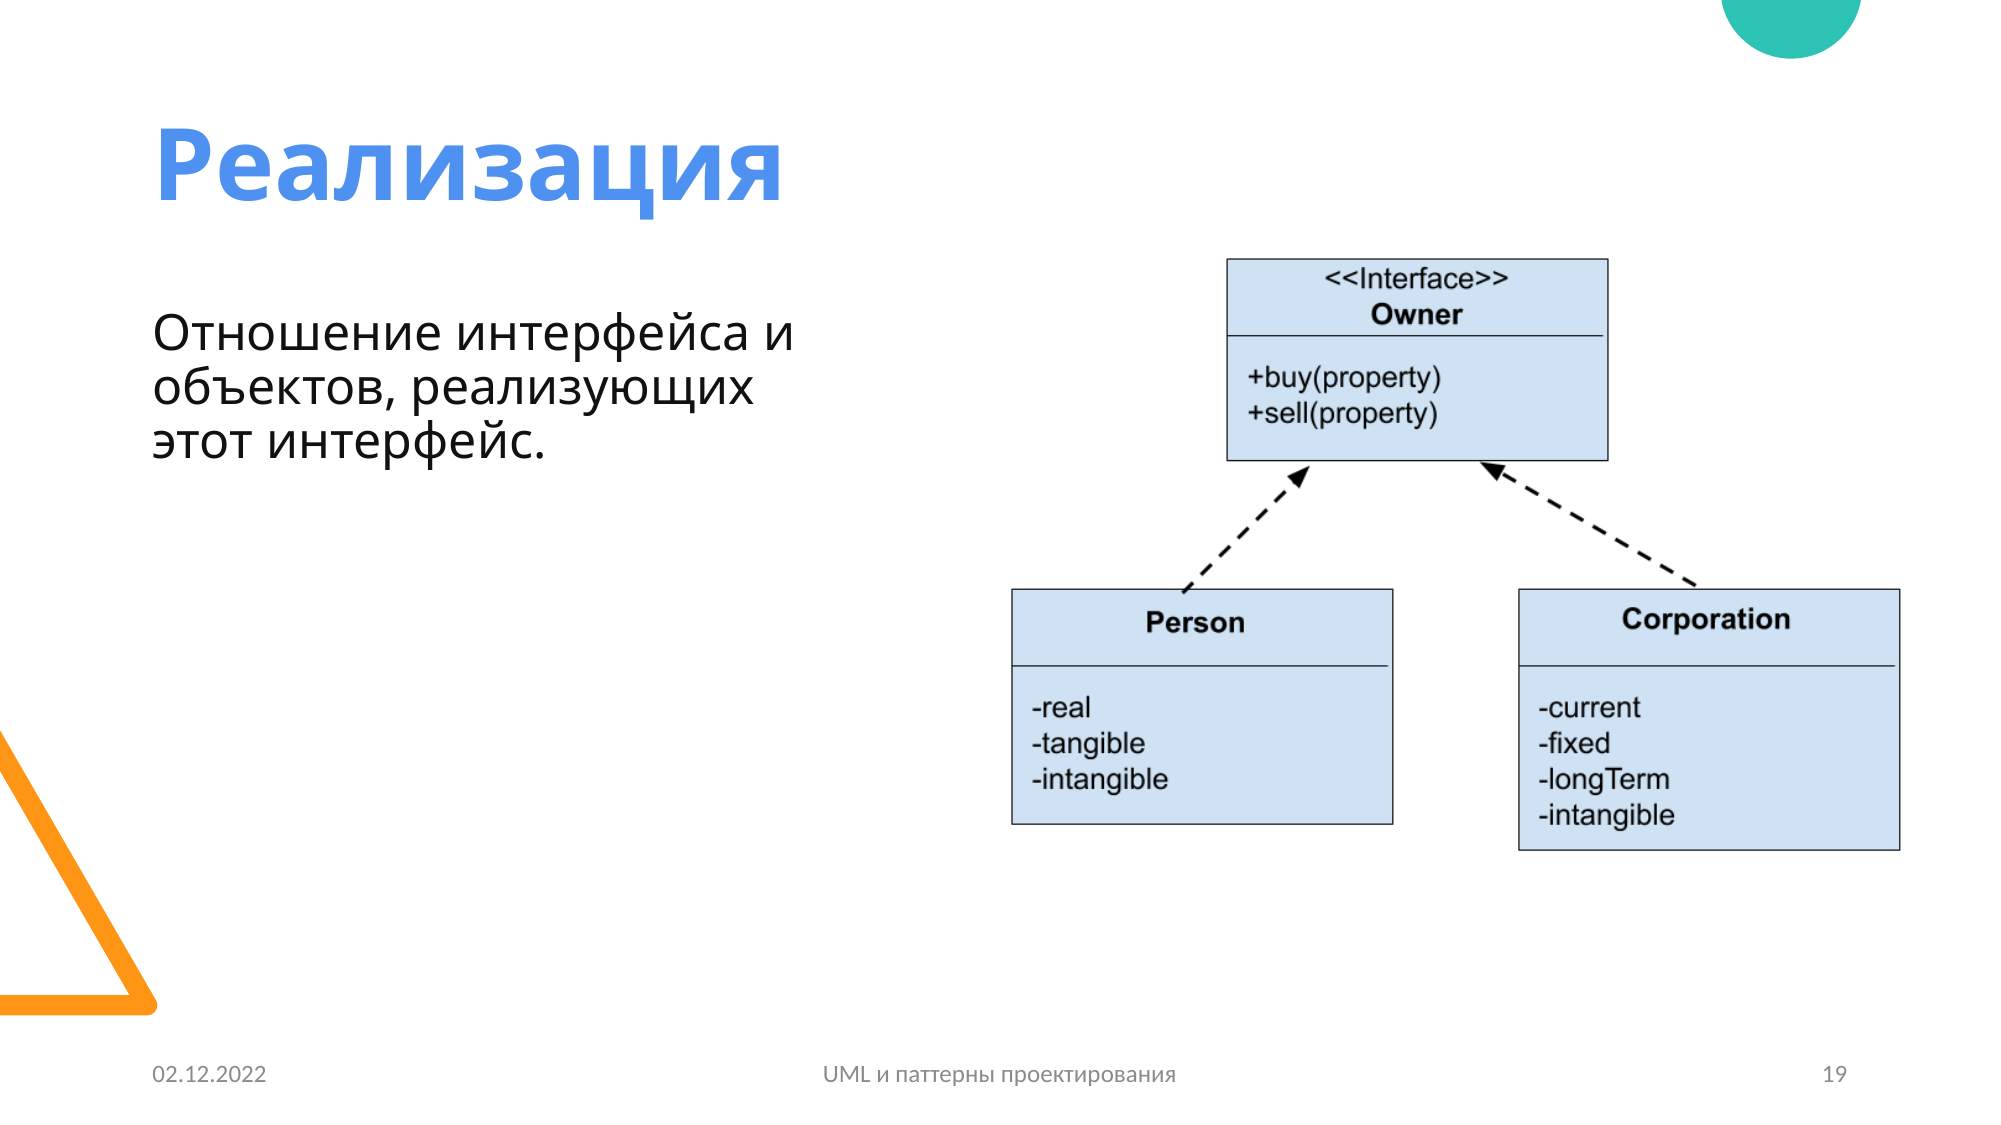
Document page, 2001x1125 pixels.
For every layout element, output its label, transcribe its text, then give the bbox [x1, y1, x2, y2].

footer UML и паттерны проектирования [662, 1042, 1338, 1103]
title Реализация [137, 59, 1863, 278]
picture [873, 146, 2000, 888]
slide_number 19 [1412, 1042, 1863, 1103]
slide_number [137, 1042, 588, 1103]
text_box Отношение интерфейса и объектов, реализующих этот интерфейс. [137, 299, 874, 1014]
